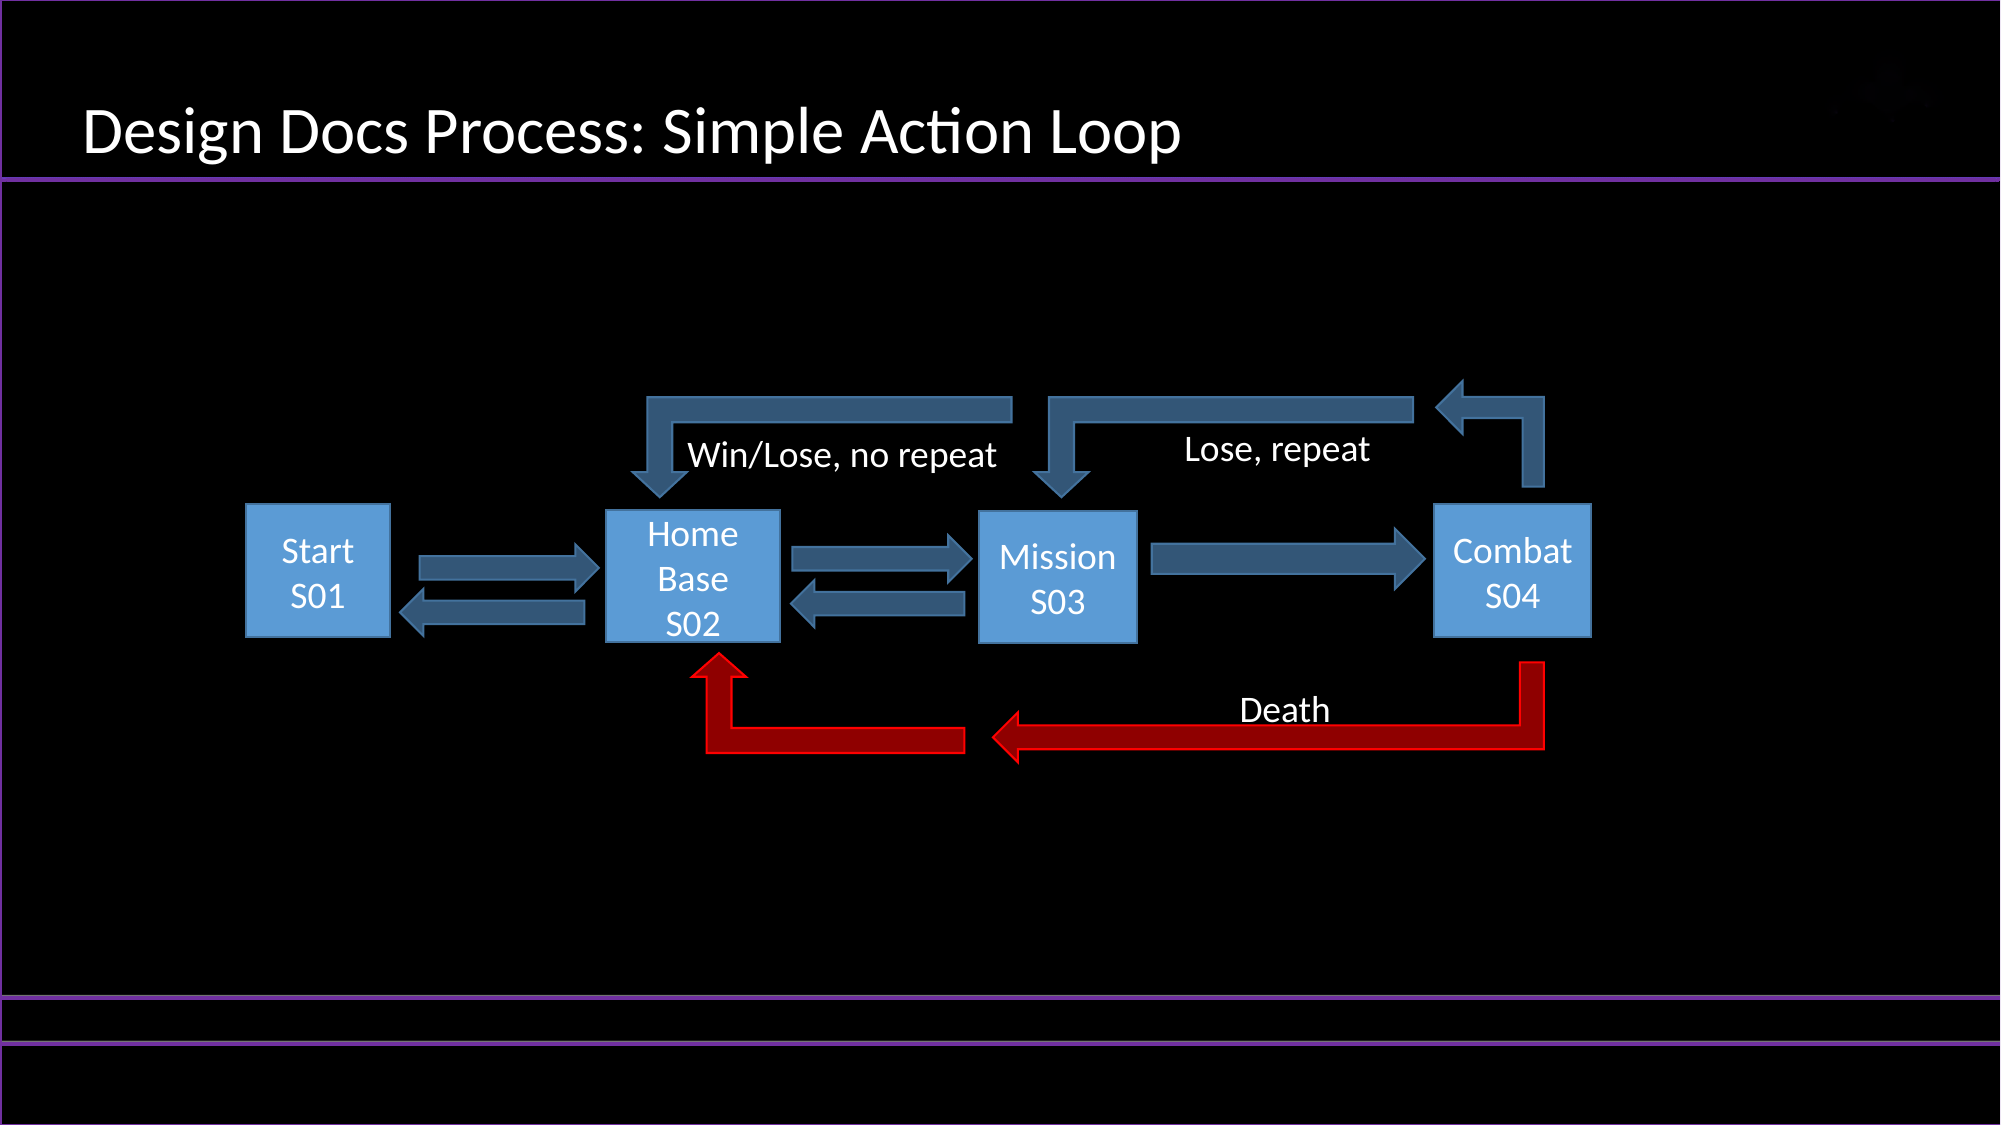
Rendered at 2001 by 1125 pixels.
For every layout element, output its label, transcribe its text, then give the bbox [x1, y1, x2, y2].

text_box Design Docs Process: Simple Action Loop [67, 39, 1814, 175]
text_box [246, 380, 1592, 763]
picture [0, 0, 2001, 1125]
